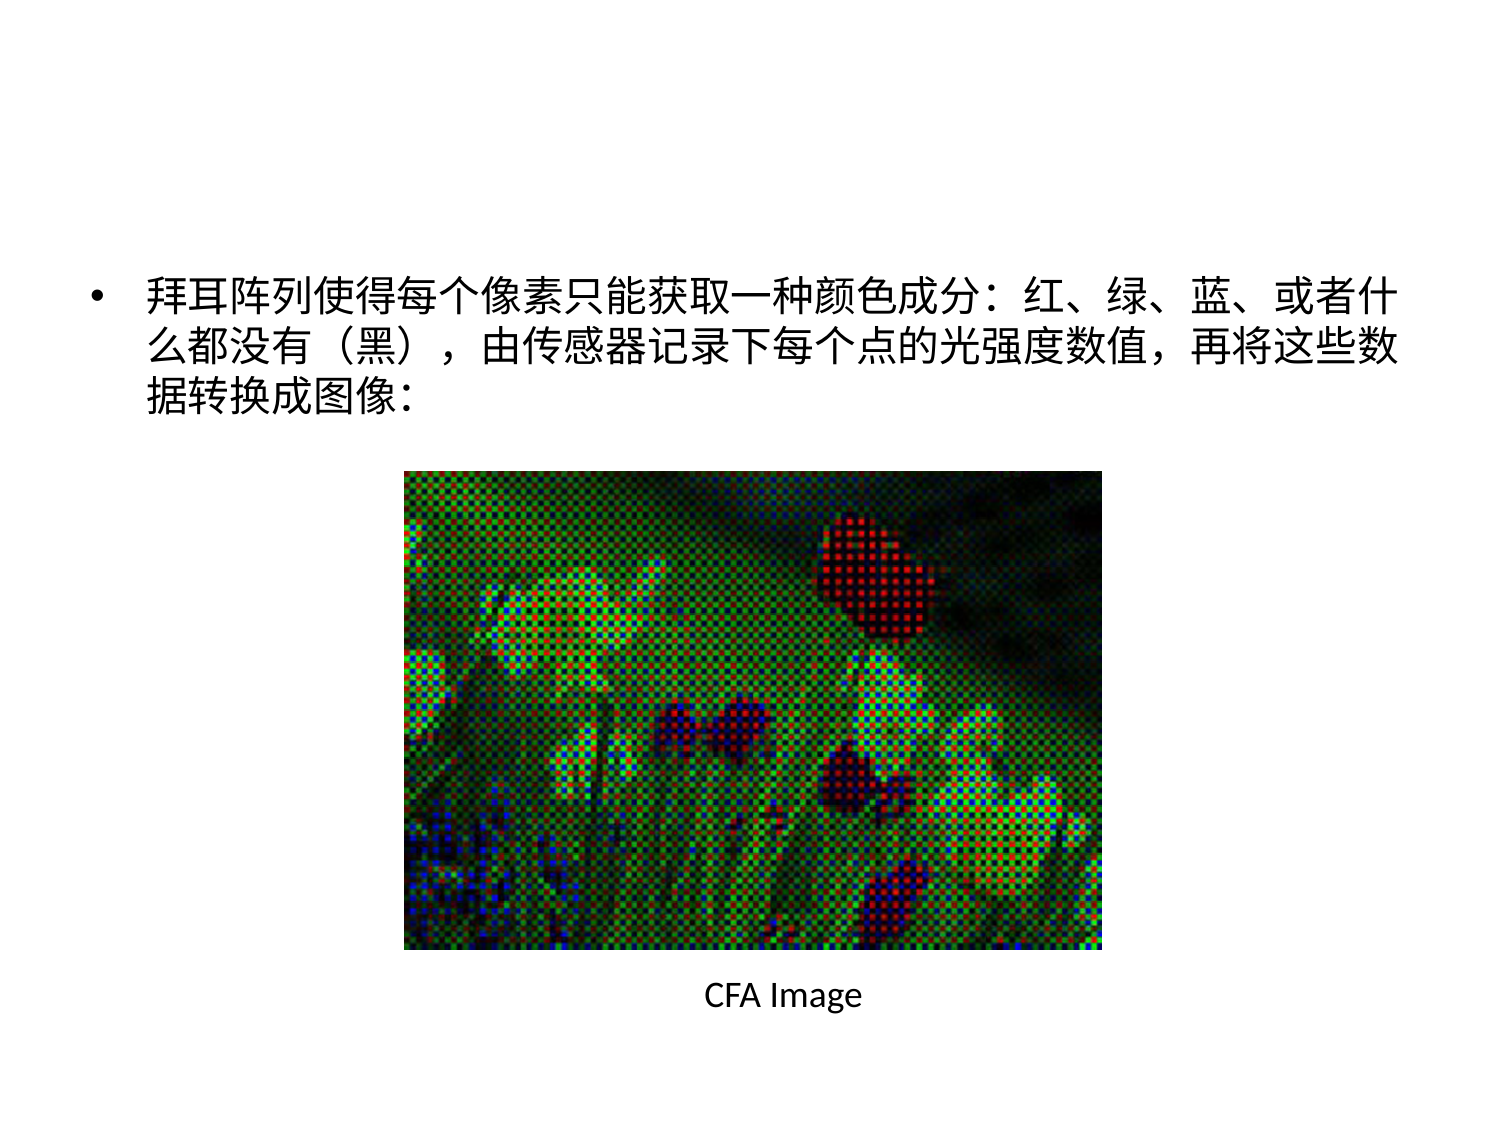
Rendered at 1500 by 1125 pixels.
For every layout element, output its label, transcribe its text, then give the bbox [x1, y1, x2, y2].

list 拜耳阵列使得每个像素只能获取一种颜色成分：红、绿、蓝、或者什么都没有（黑），由传感器记录下每个点的光强度数值，再将这些数据转换成图像： [75, 262, 1425, 1005]
picture [404, 470, 1102, 951]
